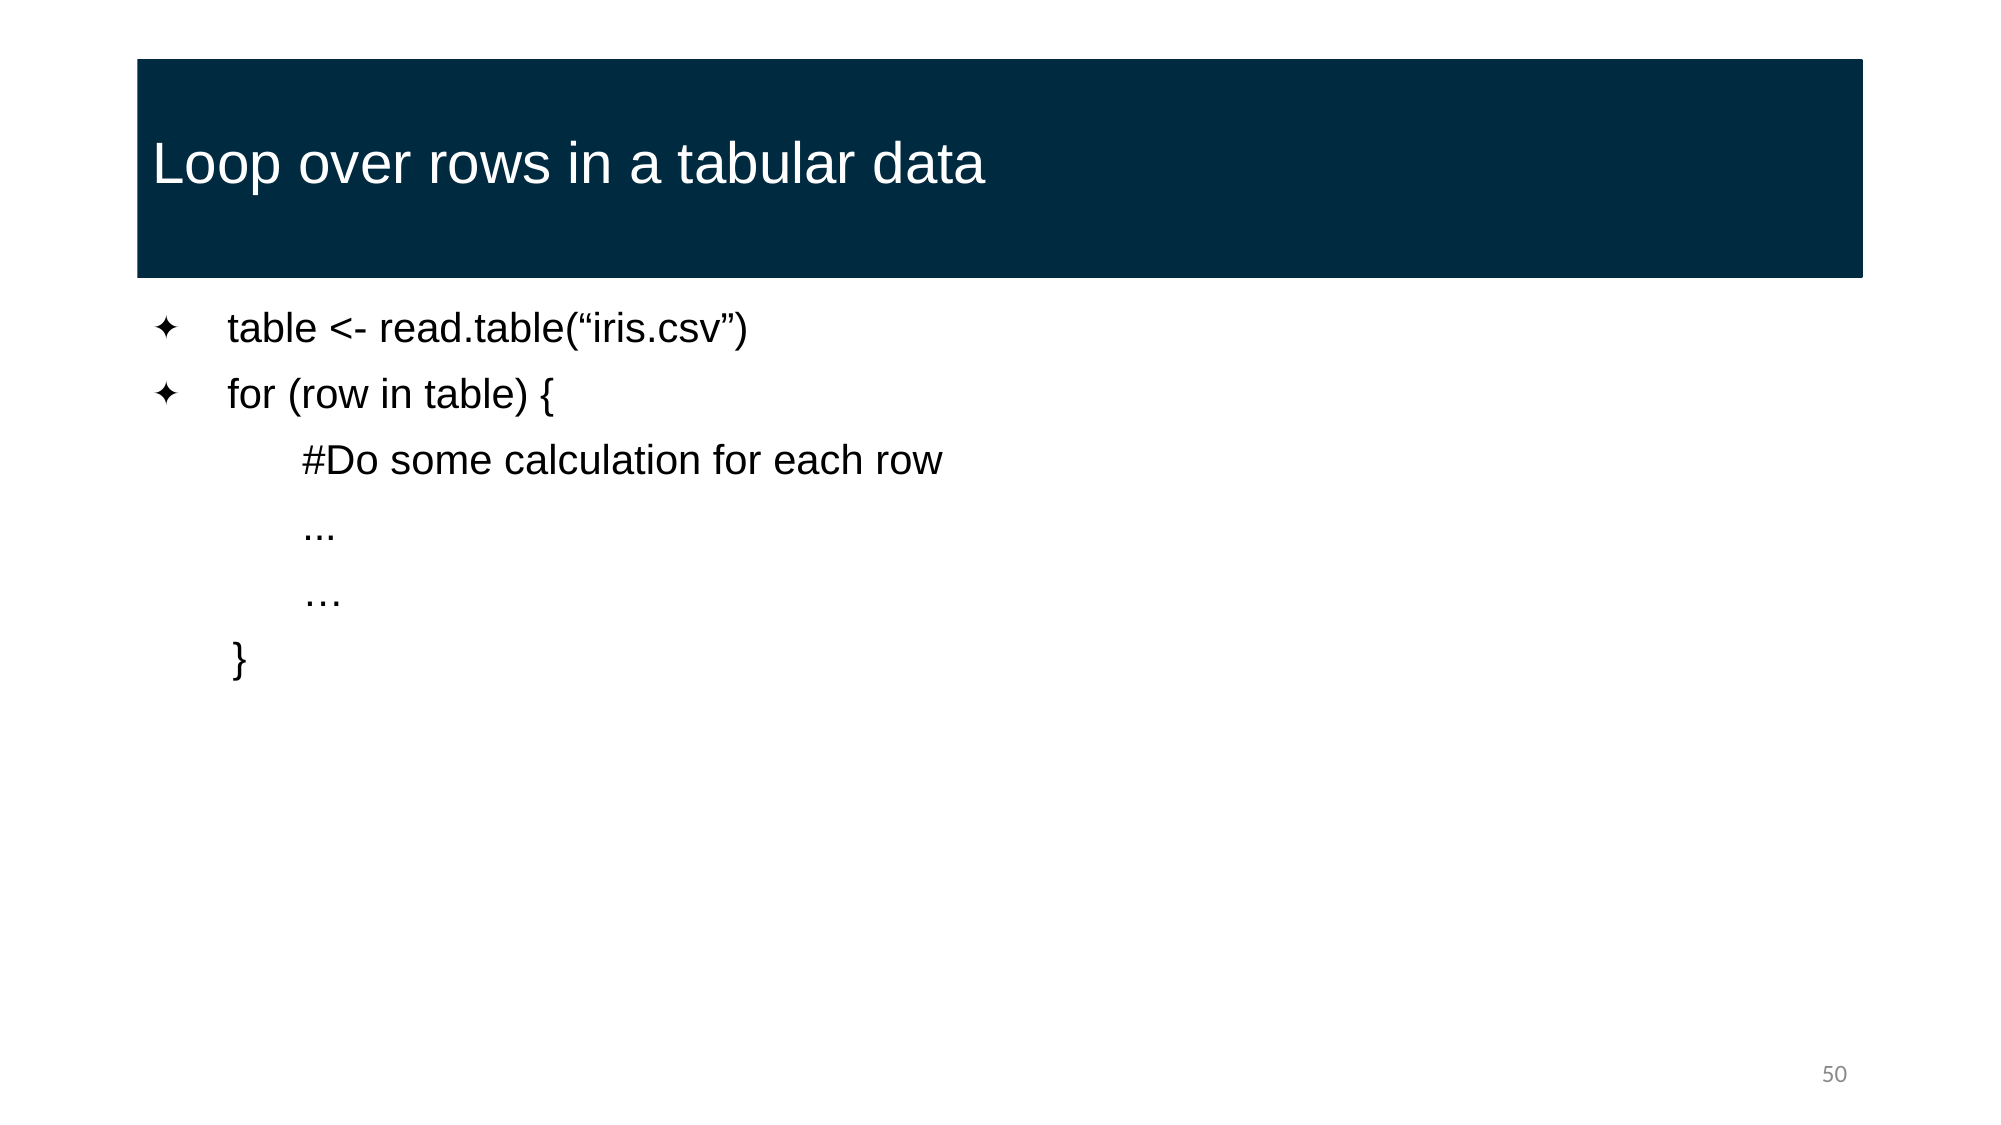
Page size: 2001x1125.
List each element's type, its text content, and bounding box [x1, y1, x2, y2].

title Loop over rows in a tabular data [137, 59, 1863, 278]
list table <- read.table(“iris.csv”) for (row in table) { #Do some calculation for each row ... … } [137, 299, 1863, 359]
slide_number 50 [1412, 1042, 1863, 1103]
